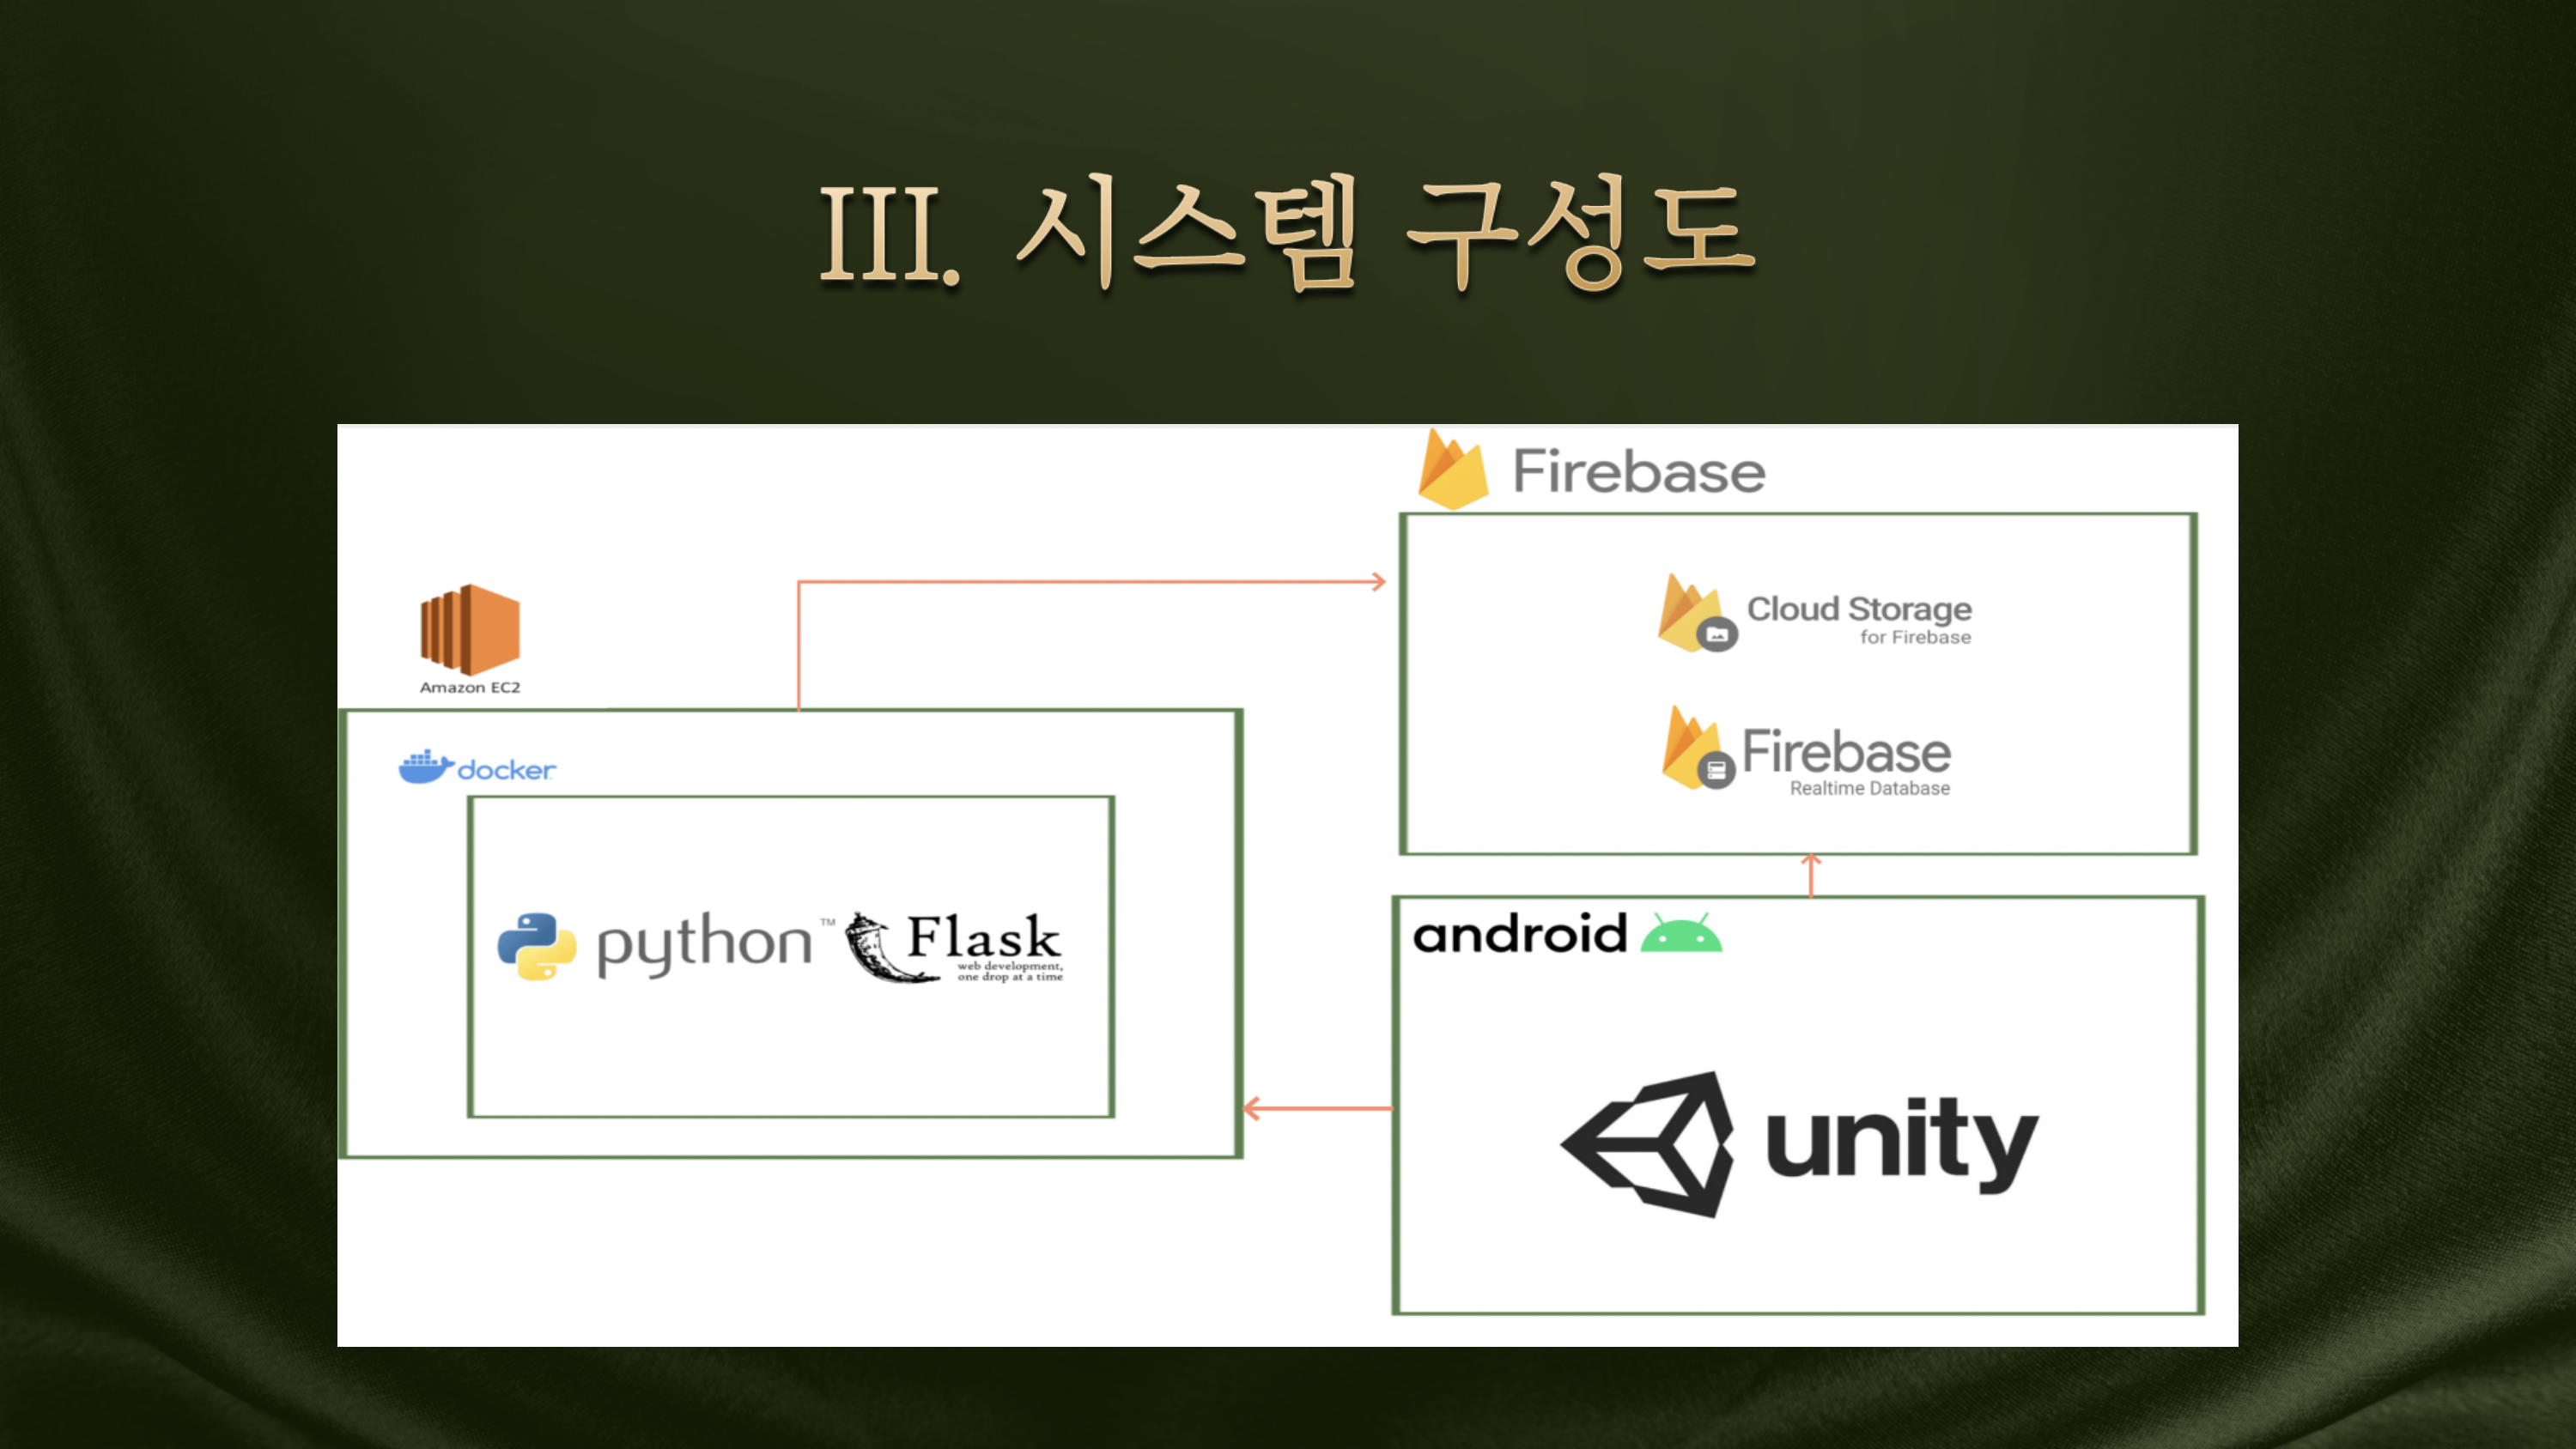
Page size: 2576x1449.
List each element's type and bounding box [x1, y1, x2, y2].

text_box [0, 0, 2576, 1449]
picture [258, 0, 2200, 737]
text_box [337, 424, 2239, 1348]
